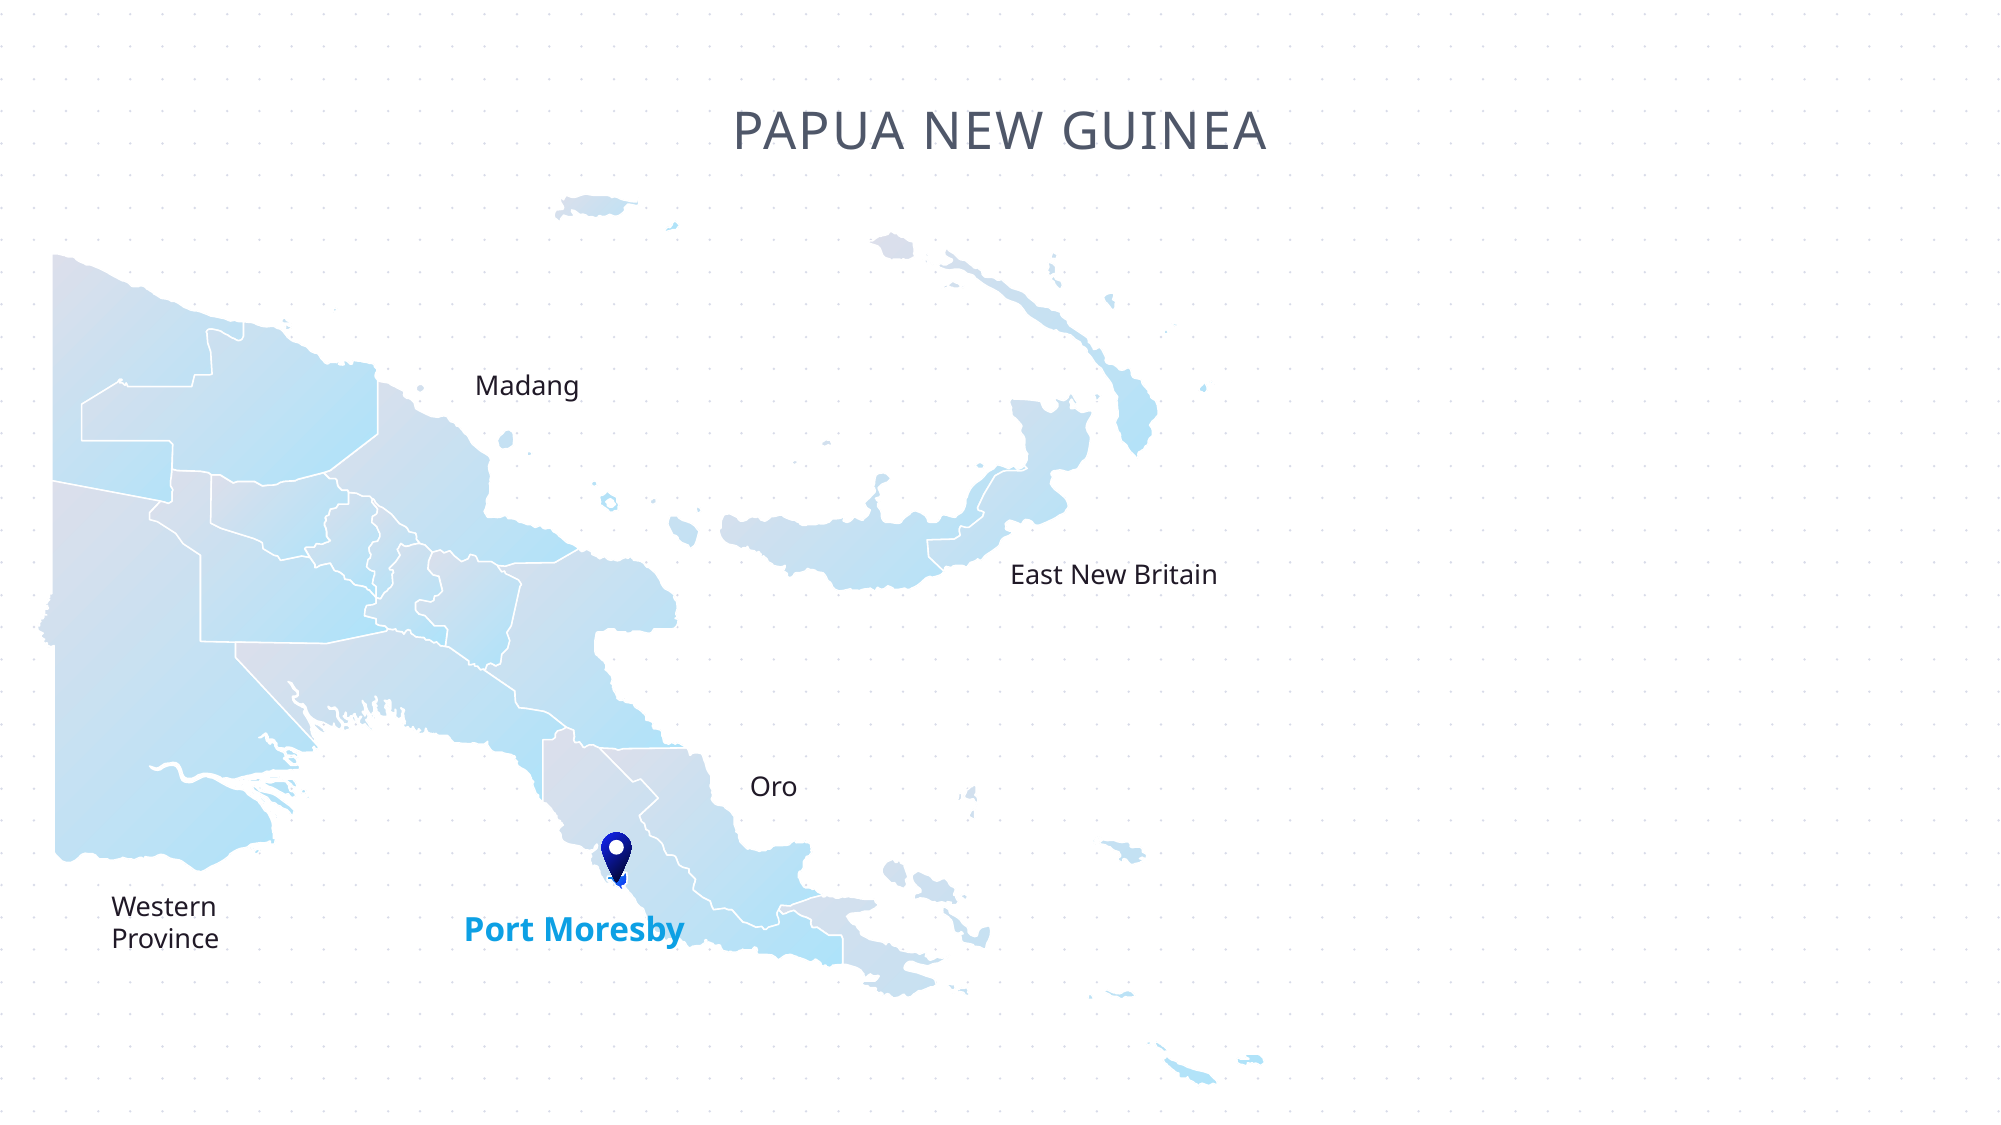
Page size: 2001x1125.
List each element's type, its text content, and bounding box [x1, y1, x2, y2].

text_box PAPUA NEW GUINEA [656, 89, 1344, 167]
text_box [104, 367, 1229, 989]
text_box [601, 831, 632, 883]
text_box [36, 193, 1266, 1087]
